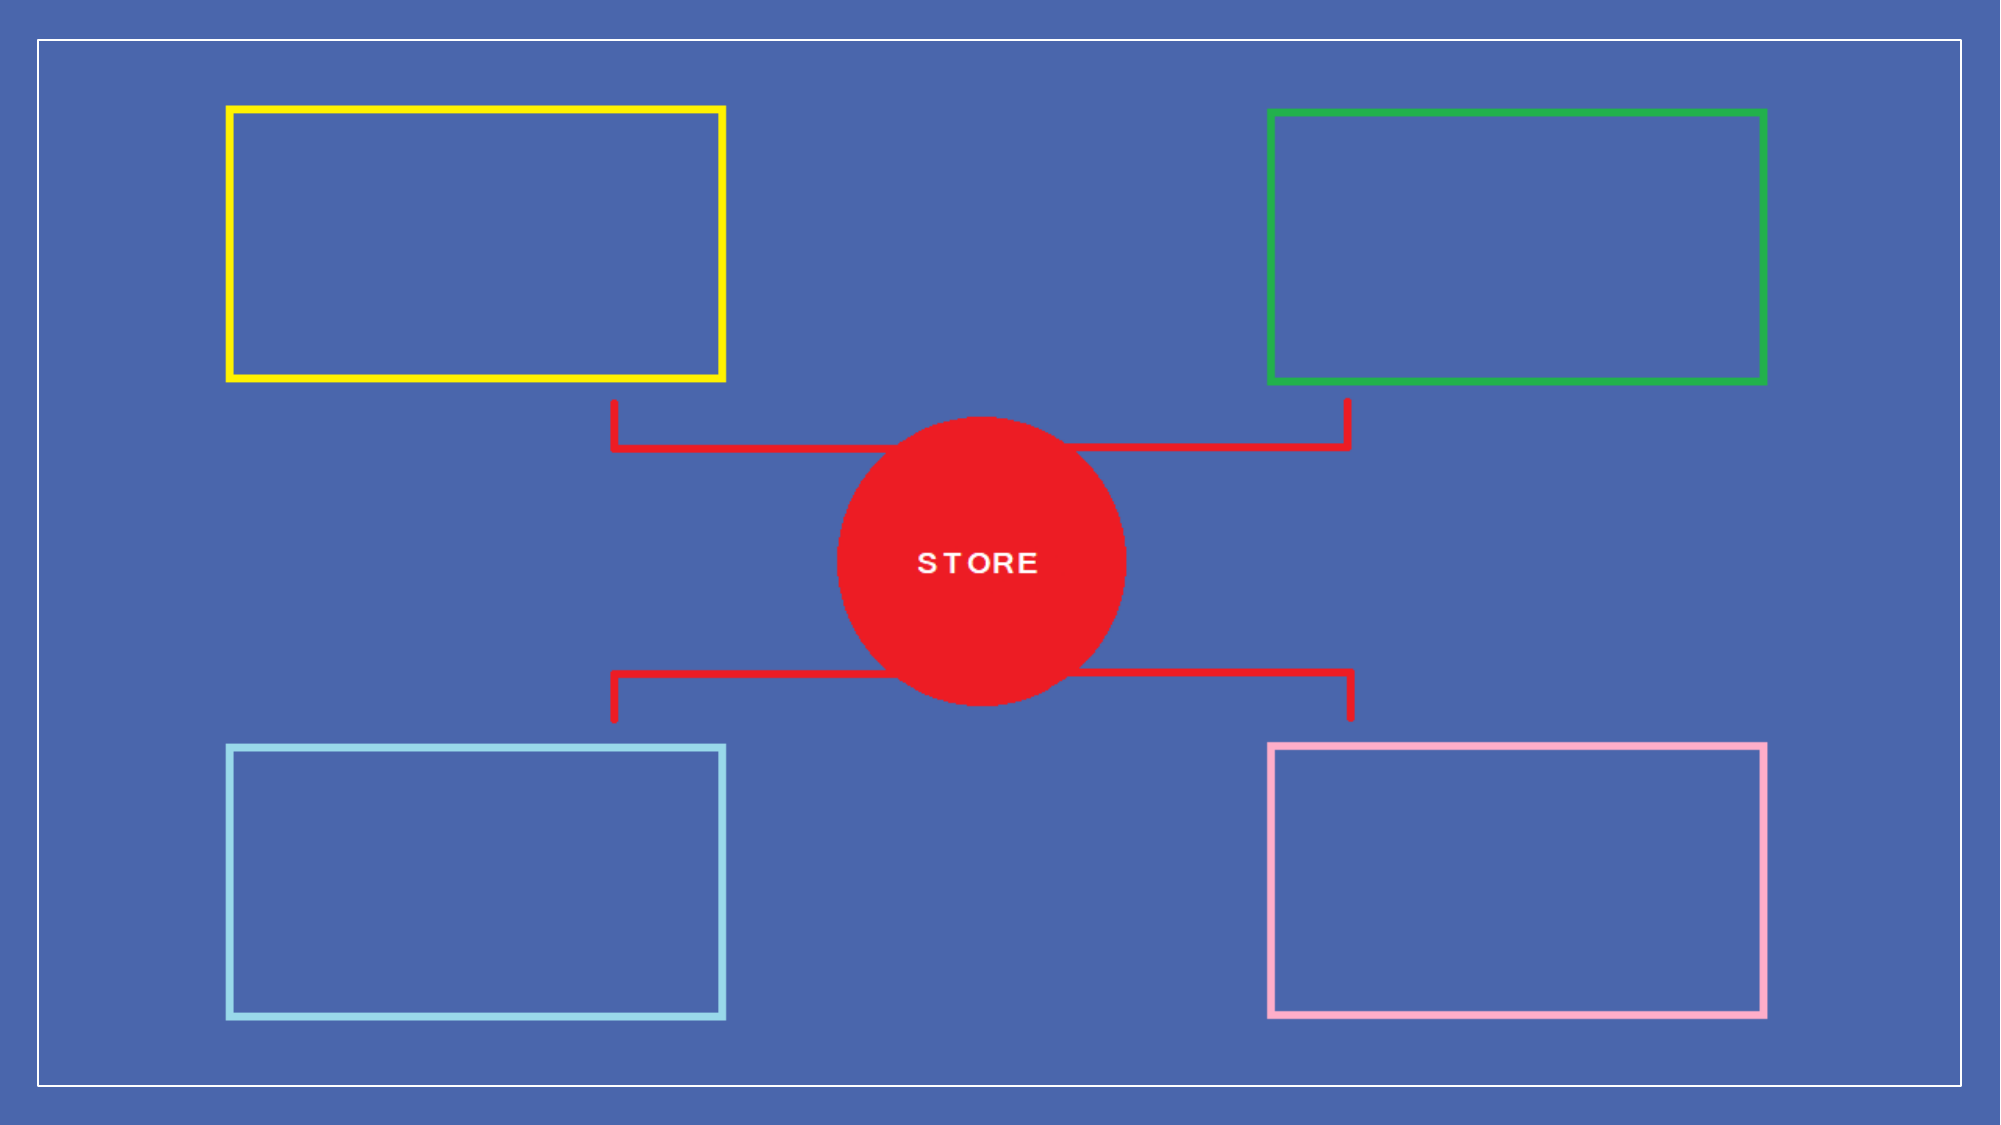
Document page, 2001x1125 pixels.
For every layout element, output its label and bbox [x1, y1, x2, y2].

picture [212, 87, 1788, 1038]
